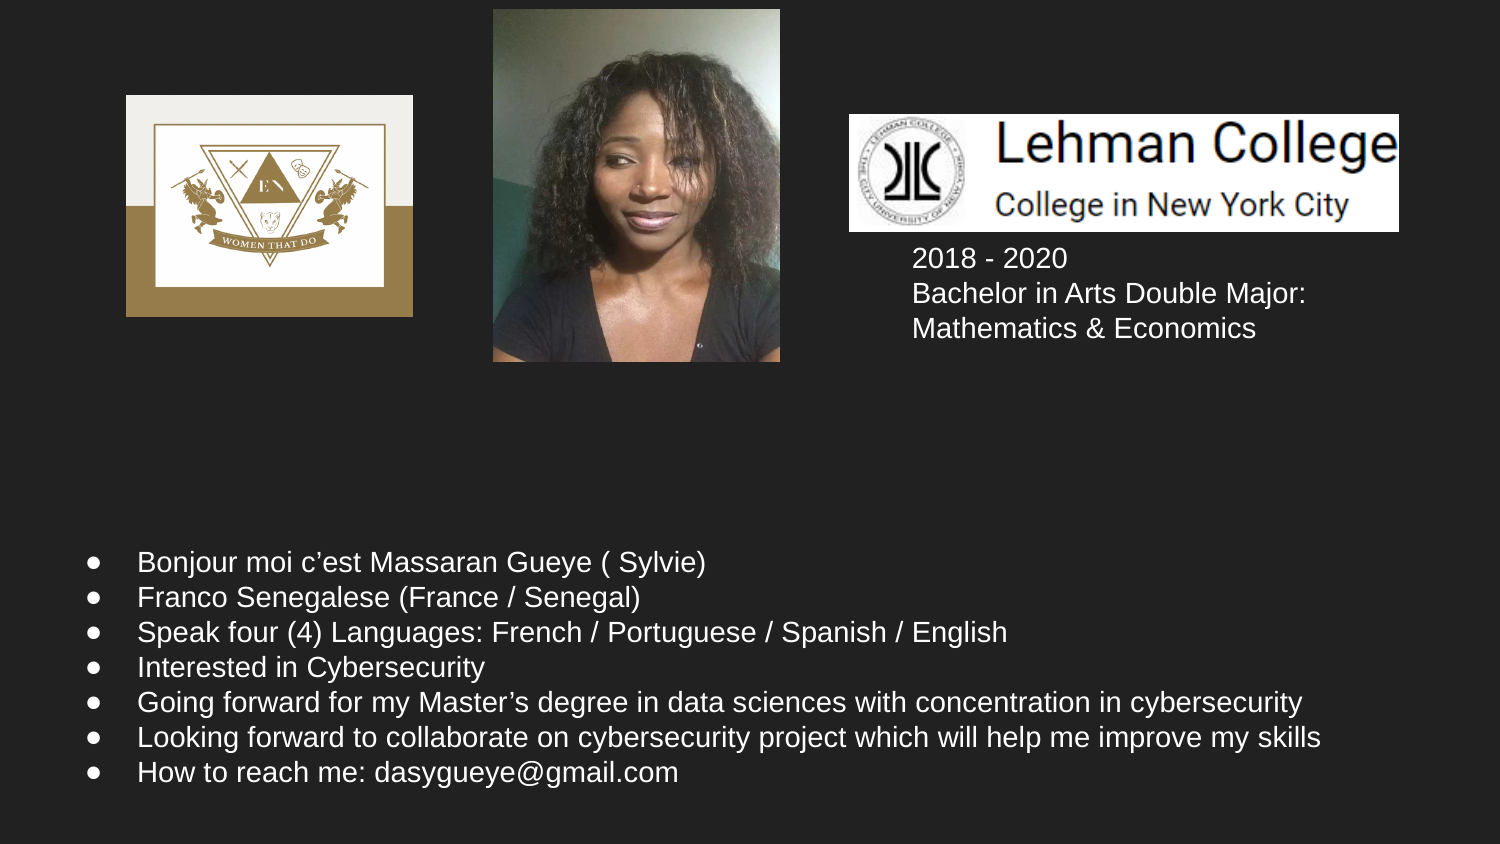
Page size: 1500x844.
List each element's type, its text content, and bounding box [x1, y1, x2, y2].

text_box 2018 - 2020 Bachelor in Arts Double Major: Mathematics & Economics [896, 154, 1446, 360]
picture [849, 114, 1399, 233]
picture [126, 95, 413, 317]
picture [493, 9, 780, 363]
text_box Bonjour moi c’est Massaran Gueye ( Sylvie) Franco Senegalese (France / Senegal) Speak four (4) Languages: French / Portuguese / Spanish / English Interested in Cybersecurity Going forward for my Master’s degree in data sciences with concentration in cybersecurity Looking forward to collaborate on cybersecurity project which will help me improve my skills How to reach me: dasygueye@gmail.com [47, 528, 1432, 804]
